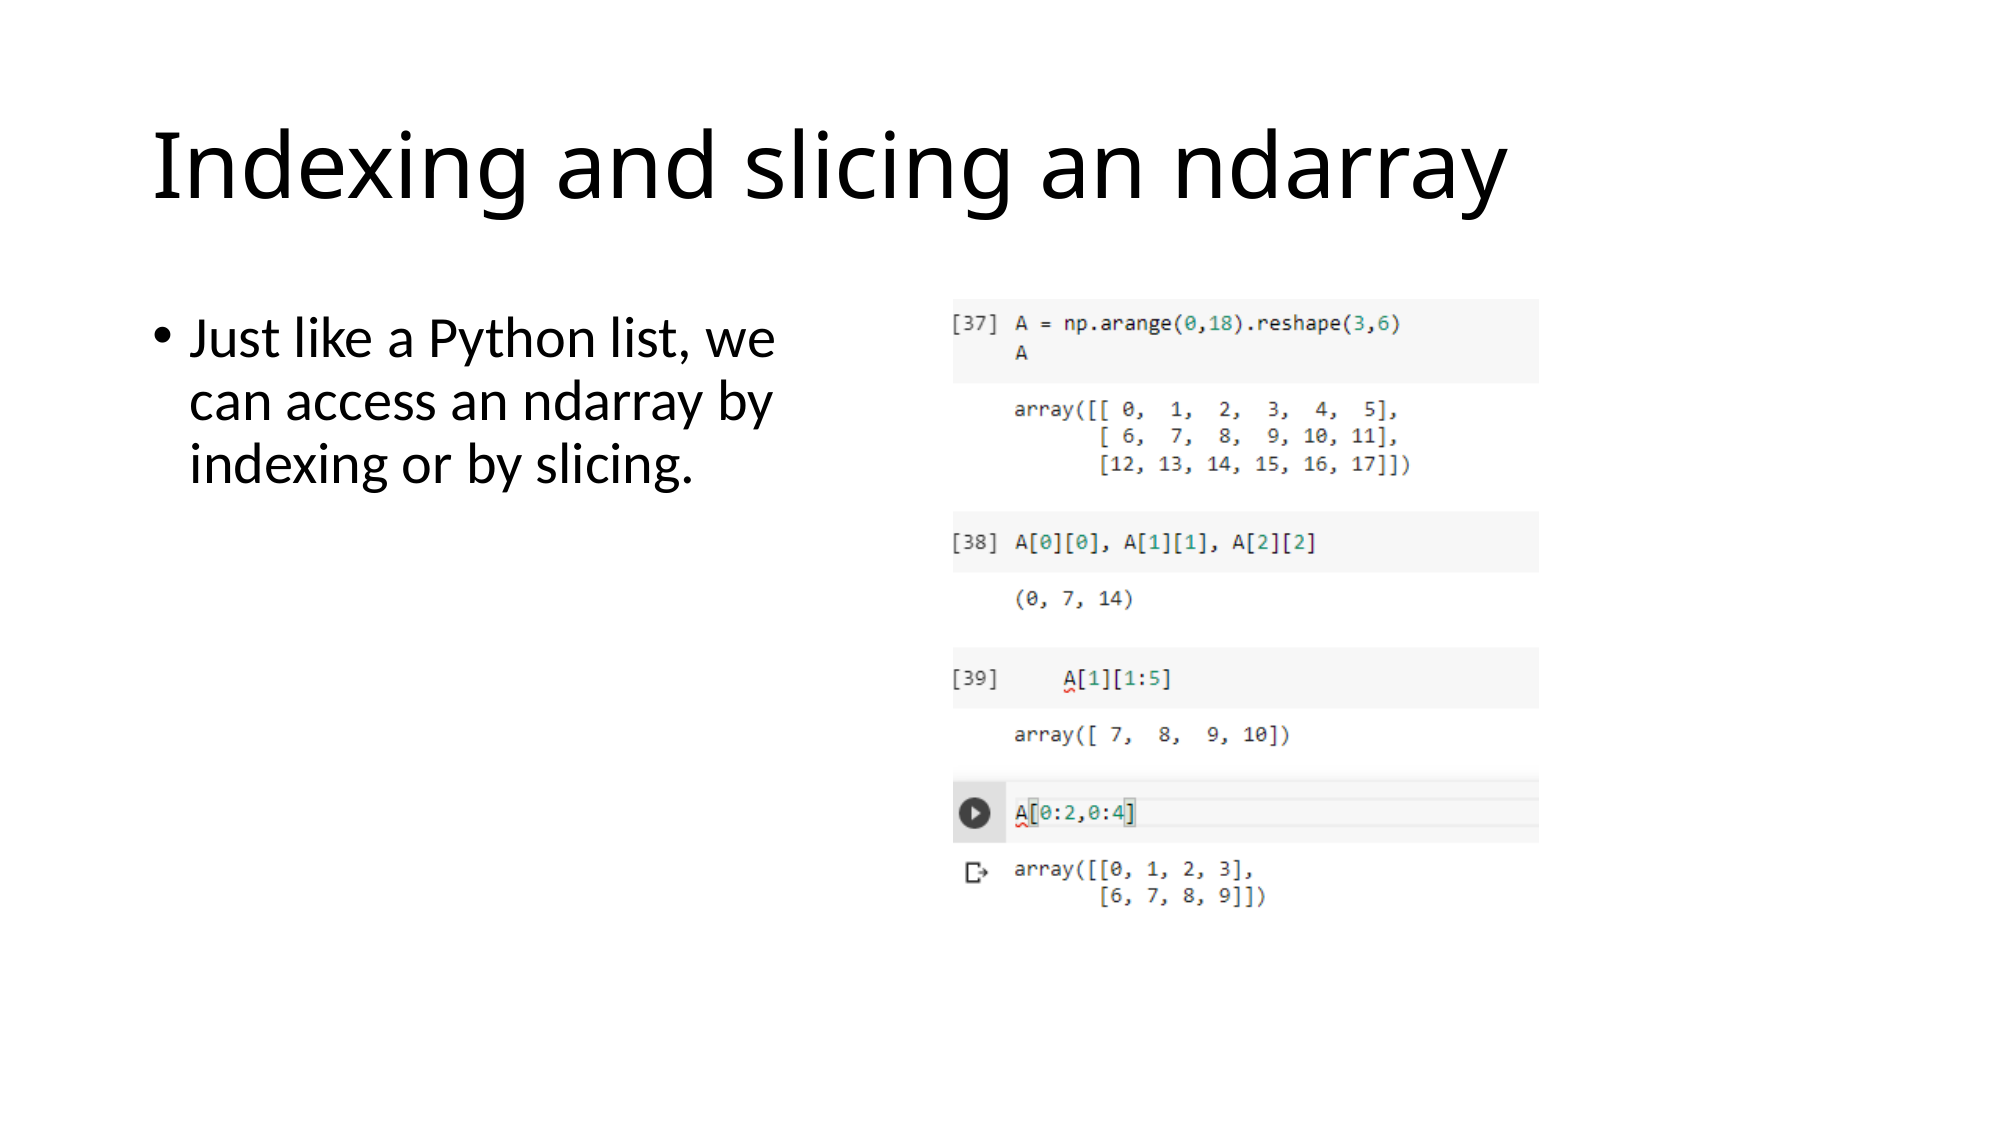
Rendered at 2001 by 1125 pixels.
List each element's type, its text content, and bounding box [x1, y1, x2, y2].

title Indexing and slicing an ndarray [137, 59, 1863, 278]
list Just like a Python list, we can access an ndarray by indexing or by slicing. [137, 299, 862, 1014]
picture [953, 299, 1539, 927]
